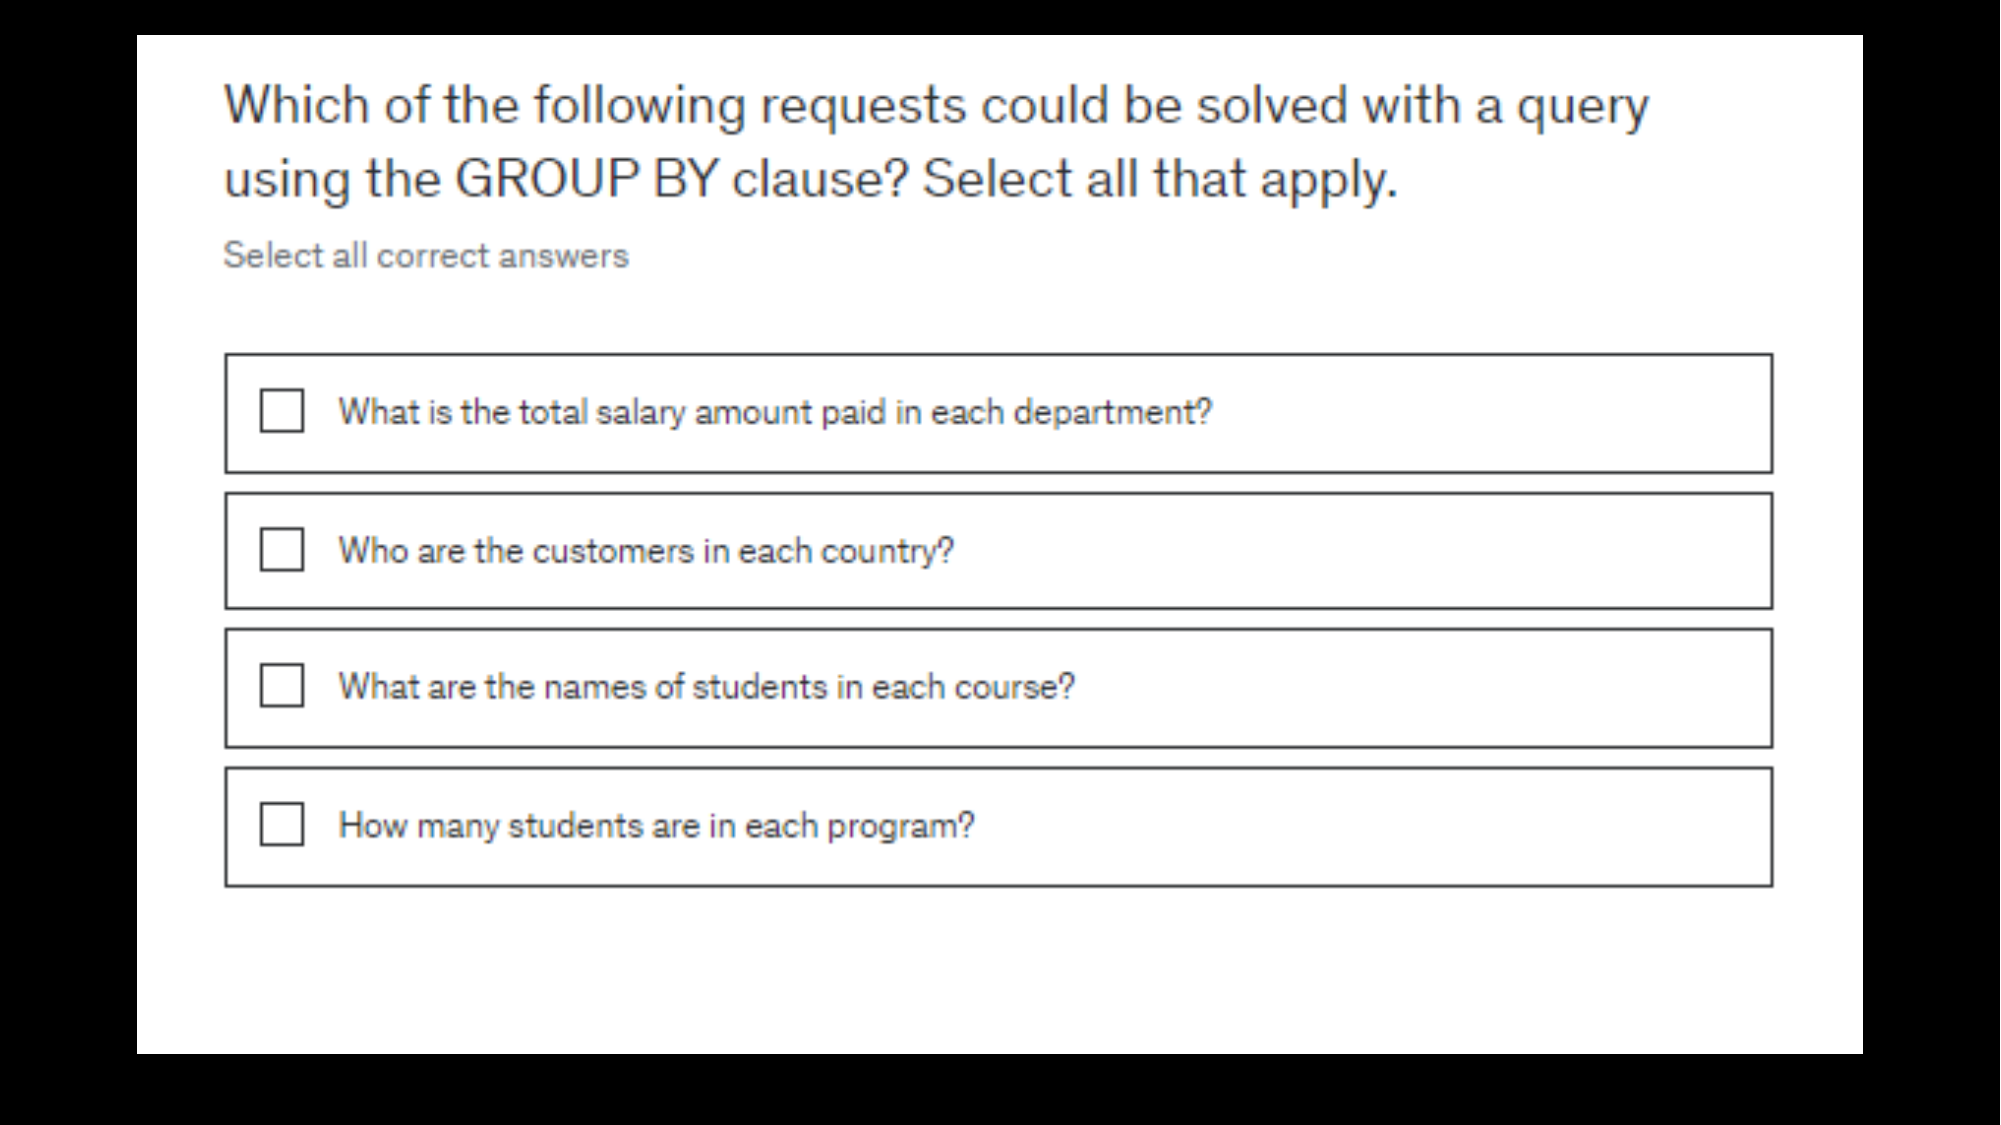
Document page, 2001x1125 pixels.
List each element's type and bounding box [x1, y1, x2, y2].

picture [137, 35, 1863, 1054]
